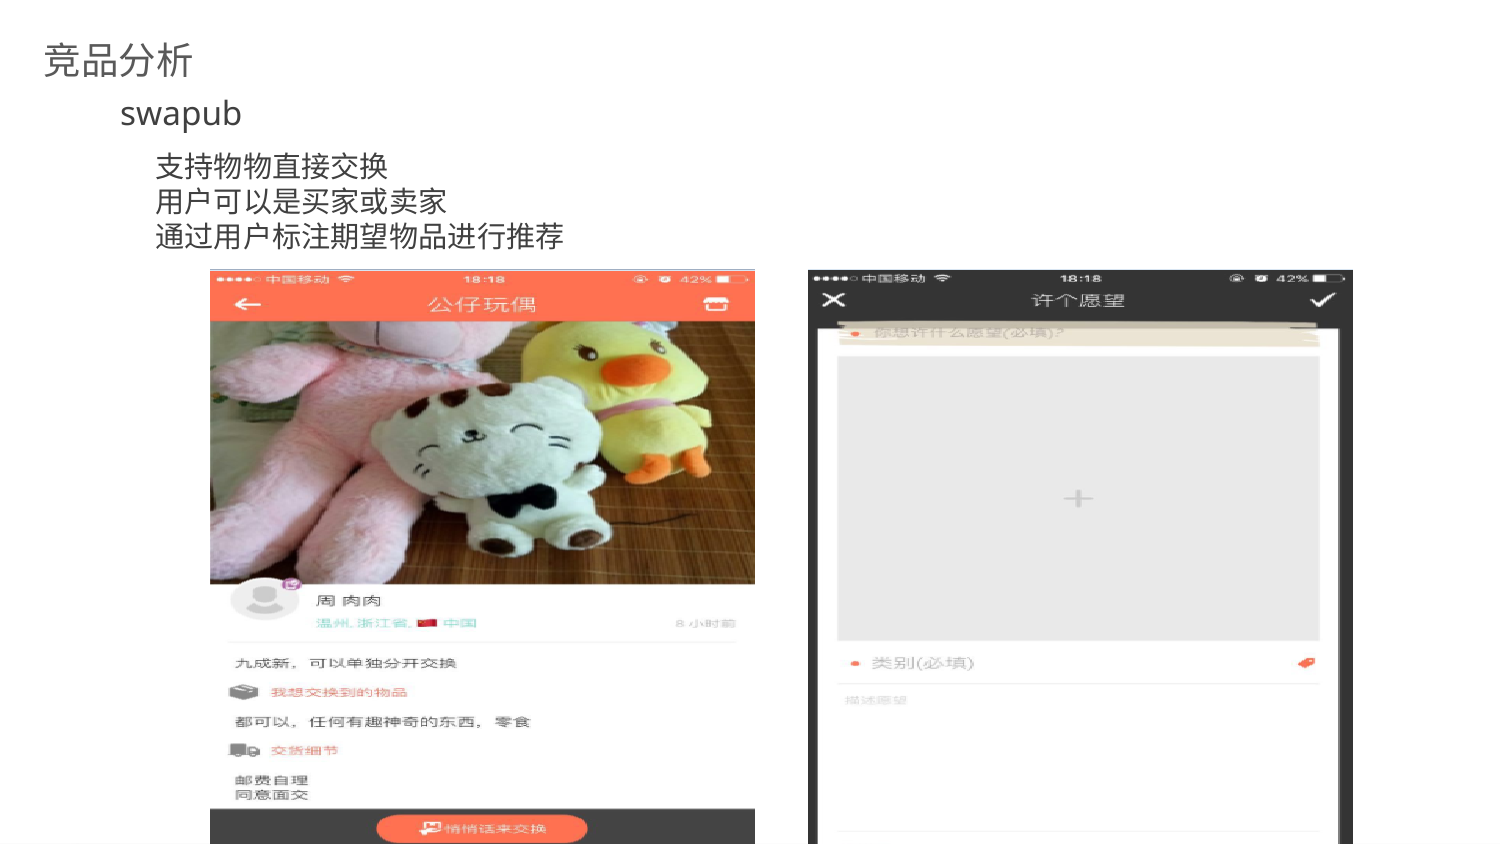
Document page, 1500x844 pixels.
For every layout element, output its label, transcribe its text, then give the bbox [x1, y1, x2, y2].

text_box 竞品分析 [43, 28, 394, 91]
text_box swapub [105, 85, 622, 140]
picture [210, 269, 755, 844]
picture [808, 269, 1353, 844]
text_box 支持物物直接交换 用户可以是买家或卖家 通过用户标注期望物品进行推荐 [140, 140, 821, 331]
